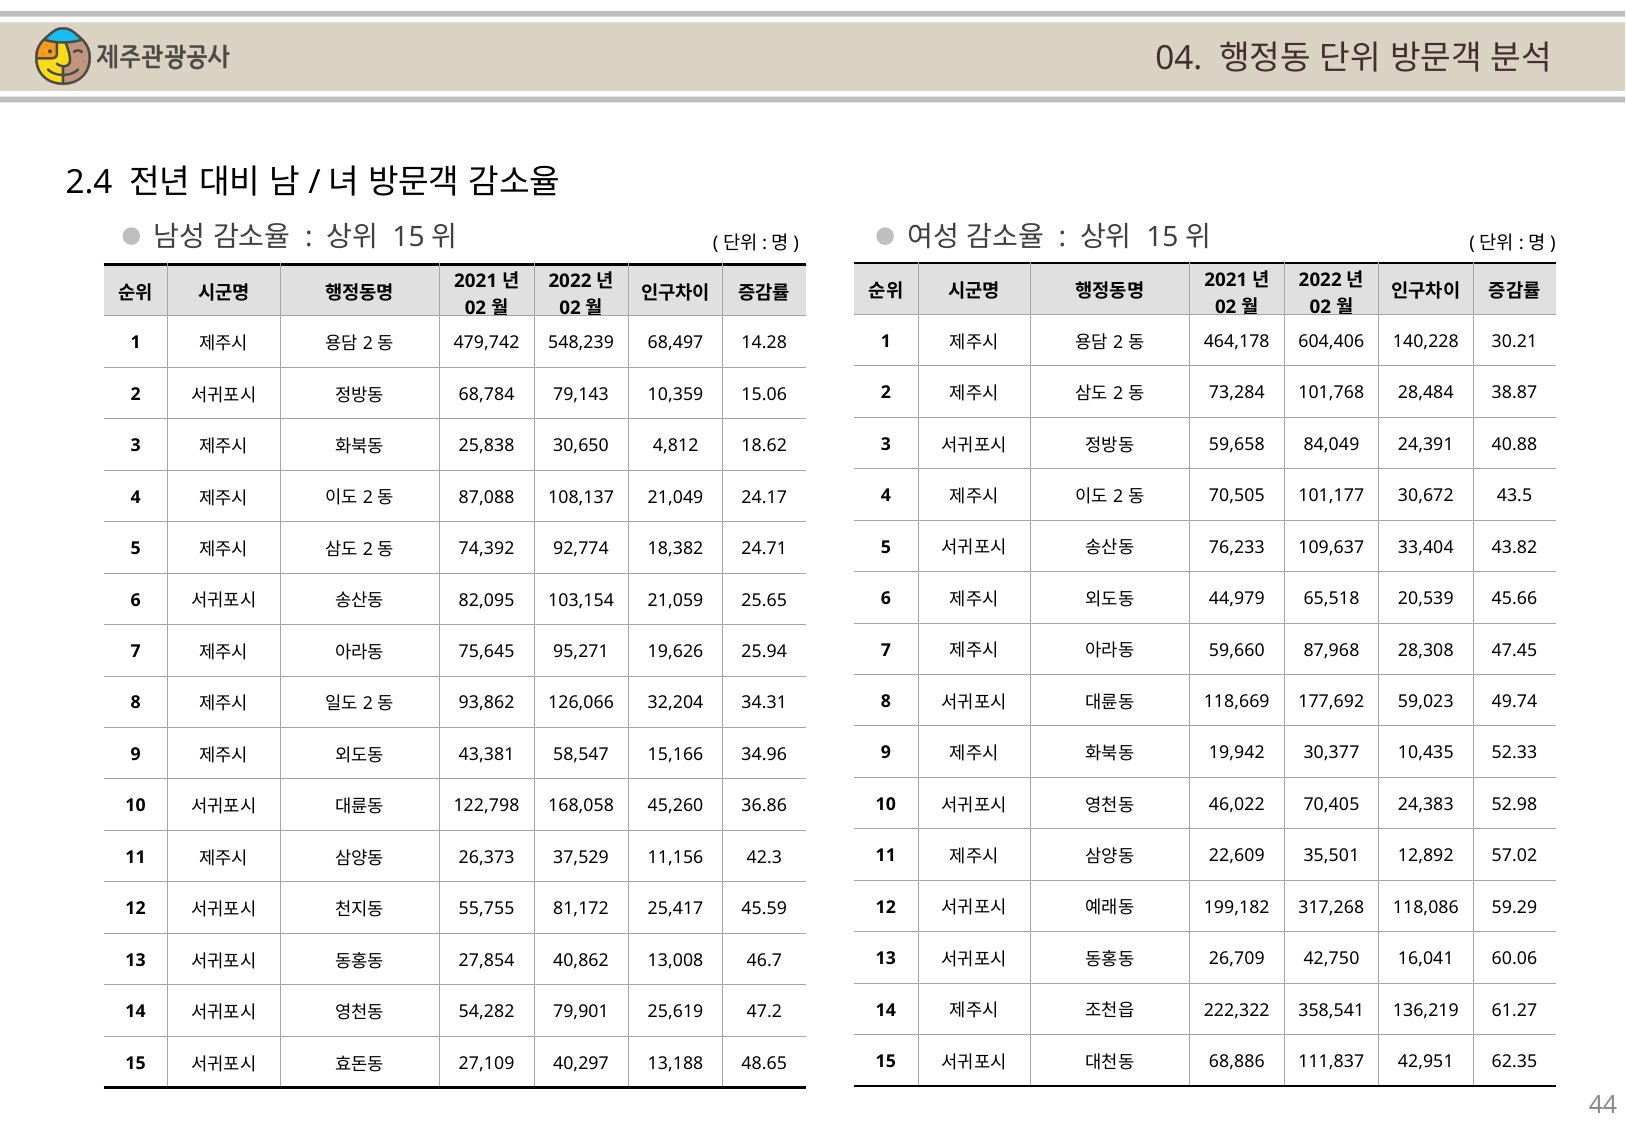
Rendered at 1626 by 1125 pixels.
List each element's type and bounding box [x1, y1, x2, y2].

table_cell [104, 779, 167, 830]
table_cell [104, 882, 167, 933]
table_cell [104, 728, 167, 778]
table_cell [440, 522, 534, 573]
table_cell [1379, 469, 1473, 520]
table_cell [440, 934, 534, 984]
table_cell [1190, 1035, 1284, 1085]
table_cell [104, 831, 167, 881]
table_header [1285, 264, 1378, 314]
table_cell [854, 624, 918, 674]
table_cell [723, 316, 806, 367]
table_cell [919, 984, 1030, 1034]
text_box [698, 223, 814, 261]
table_cell [1031, 829, 1189, 880]
table_cell [535, 522, 628, 573]
table_cell [1285, 881, 1378, 931]
table_cell [535, 419, 628, 470]
table_header [104, 266, 167, 315]
table_cell [723, 419, 806, 470]
table_cell [535, 779, 628, 830]
table_cell [440, 985, 534, 1036]
text_box [1454, 223, 1571, 261]
table_cell [1474, 778, 1556, 828]
table_header [281, 266, 439, 315]
table_cell [440, 368, 534, 418]
table_cell [629, 316, 722, 367]
table_cell [104, 1037, 167, 1086]
table_cell [723, 985, 806, 1036]
table_cell [1474, 1035, 1556, 1063]
table_cell [723, 677, 806, 727]
table_cell [535, 316, 628, 367]
table_cell [440, 677, 534, 727]
table_cell [281, 779, 439, 830]
table_header [1474, 264, 1556, 314]
table_cell [919, 572, 1030, 623]
table_cell [1379, 572, 1473, 623]
table_cell [1190, 624, 1284, 674]
table_cell [854, 572, 918, 623]
table_cell [854, 366, 918, 417]
table_cell [1031, 469, 1189, 520]
table_cell [104, 522, 167, 573]
slide_number [1251, 1063, 1618, 1123]
text_box [121, 210, 472, 260]
table_cell [1190, 984, 1284, 1034]
table_cell [440, 574, 534, 624]
table_cell [1474, 469, 1556, 520]
table_cell [919, 1035, 1030, 1085]
table_cell [104, 625, 167, 676]
table_cell [723, 934, 806, 984]
table_cell [168, 471, 280, 521]
table_cell [1190, 726, 1284, 777]
table_cell [104, 419, 167, 470]
table_cell [1031, 675, 1189, 725]
table_cell [1379, 984, 1473, 1034]
table_cell [1285, 624, 1378, 674]
table_cell [1190, 418, 1284, 468]
table_cell [919, 932, 1030, 983]
table_cell [723, 625, 806, 676]
table_cell [535, 574, 628, 624]
table_cell [168, 316, 280, 367]
table_cell [281, 934, 439, 984]
table_header [1379, 264, 1473, 314]
table_cell [629, 471, 722, 521]
table_cell [854, 726, 918, 777]
table_cell [723, 882, 806, 933]
table_cell [1031, 624, 1189, 674]
table_cell [629, 522, 722, 573]
table_cell [723, 1037, 806, 1086]
table_cell [1190, 675, 1284, 725]
text_box [50, 152, 1144, 208]
table_cell [281, 471, 439, 521]
table_header [440, 266, 534, 315]
table_cell [535, 471, 628, 521]
table_cell [854, 315, 918, 365]
table_cell [281, 728, 439, 778]
table_cell [723, 368, 806, 418]
table_cell [104, 934, 167, 984]
table_cell [1379, 881, 1473, 931]
table_cell [281, 985, 439, 1036]
table_cell [629, 985, 722, 1036]
text_box [1042, 28, 1595, 84]
table_cell [1285, 315, 1378, 365]
table_cell [1379, 624, 1473, 674]
table_cell [440, 419, 534, 470]
table_cell [168, 779, 280, 830]
table_cell [535, 831, 628, 881]
table_cell [1031, 315, 1189, 365]
table_cell [1474, 366, 1556, 417]
table_cell [168, 1037, 280, 1086]
table_cell [440, 471, 534, 521]
table_cell [1285, 521, 1378, 571]
table_cell [535, 368, 628, 418]
table_cell [104, 985, 167, 1036]
table_cell [1031, 881, 1189, 931]
table_cell [1285, 572, 1378, 623]
table_cell [1285, 675, 1378, 725]
table_cell [535, 882, 628, 933]
table_cell [1474, 726, 1556, 777]
table_cell [1474, 572, 1556, 623]
table_cell [440, 882, 534, 933]
table_cell [723, 779, 806, 830]
table_cell [168, 728, 280, 778]
table_cell [1379, 829, 1473, 880]
table_cell [281, 831, 439, 881]
table_cell [535, 985, 628, 1036]
table_cell [919, 366, 1030, 417]
table_cell [854, 984, 918, 1034]
table_cell [1285, 418, 1378, 468]
table_cell [1474, 624, 1556, 674]
table_cell [168, 368, 280, 418]
table_header [919, 264, 1030, 314]
picture [31, 26, 232, 87]
table_cell [535, 934, 628, 984]
table_cell [1285, 984, 1378, 1034]
table_header [535, 266, 628, 315]
table_cell [919, 315, 1030, 365]
table_cell [723, 471, 806, 521]
table_cell [281, 368, 439, 418]
table_header [168, 266, 280, 315]
table_cell [104, 316, 167, 367]
table_cell [854, 469, 918, 520]
table_cell [1190, 366, 1284, 417]
table_cell [535, 677, 628, 727]
table_cell [1031, 521, 1189, 571]
table_header [1031, 264, 1189, 314]
table_cell [854, 932, 918, 983]
table_cell [723, 574, 806, 624]
table_cell [629, 368, 722, 418]
table_cell [1379, 521, 1473, 571]
table_cell [1379, 726, 1473, 777]
table_cell [854, 1035, 918, 1085]
table_cell [1379, 675, 1473, 725]
table_cell [919, 778, 1030, 828]
table_header [854, 264, 918, 314]
table_cell [1474, 881, 1556, 931]
table_cell [919, 521, 1030, 571]
table_cell [1031, 572, 1189, 623]
table_cell [919, 881, 1030, 931]
table_cell [1031, 984, 1189, 1034]
table_cell [629, 574, 722, 624]
table_cell [629, 779, 722, 830]
table_cell [1379, 1035, 1473, 1063]
table_cell [919, 624, 1030, 674]
table_cell [1379, 778, 1473, 828]
table_cell [723, 728, 806, 778]
table_cell [168, 677, 280, 727]
table_cell [1379, 366, 1473, 417]
table_cell [1474, 521, 1556, 571]
table_cell [281, 882, 439, 933]
table_cell [168, 882, 280, 933]
table_header [629, 266, 722, 315]
table_cell [1285, 778, 1378, 828]
table_cell [919, 418, 1030, 468]
table_cell [440, 316, 534, 367]
table_cell [168, 985, 280, 1036]
table_cell [1474, 932, 1556, 983]
table_cell [1031, 932, 1189, 983]
table_cell [629, 882, 722, 933]
table_cell [1031, 418, 1189, 468]
table_cell [440, 779, 534, 830]
table_cell [1285, 469, 1378, 520]
table_cell [1031, 778, 1189, 828]
table_header [723, 266, 806, 315]
table_cell [440, 831, 534, 881]
table_header [1190, 264, 1284, 314]
table_cell [629, 1037, 722, 1086]
table_cell [104, 471, 167, 521]
table_cell [535, 625, 628, 676]
table_cell [168, 625, 280, 676]
table_cell [168, 522, 280, 573]
table_cell [854, 881, 918, 931]
table_cell [281, 677, 439, 727]
table_cell [919, 675, 1030, 725]
table_cell [629, 728, 722, 778]
text_box [875, 210, 1226, 260]
table_cell [1031, 726, 1189, 777]
table_cell [440, 728, 534, 778]
table_cell [168, 574, 280, 624]
table_cell [281, 1037, 439, 1086]
table_cell [919, 829, 1030, 880]
table_cell [1474, 418, 1556, 468]
table_cell [1190, 469, 1284, 520]
table_cell [440, 625, 534, 676]
table_cell [1190, 829, 1284, 880]
table_cell [1190, 778, 1284, 828]
table_cell [1190, 315, 1284, 365]
table_cell [1031, 1035, 1189, 1085]
table_cell [440, 1037, 534, 1086]
table_cell [281, 574, 439, 624]
table_cell [854, 778, 918, 828]
table_cell [919, 726, 1030, 777]
table_cell [854, 418, 918, 468]
table_cell [723, 522, 806, 573]
table_cell [1474, 984, 1556, 1034]
table_cell [281, 625, 439, 676]
table_cell [629, 677, 722, 727]
table_cell [1379, 418, 1473, 468]
table_cell [854, 521, 918, 571]
table_cell [1285, 932, 1378, 983]
table_cell [535, 728, 628, 778]
table_cell [281, 419, 439, 470]
table_cell [104, 677, 167, 727]
table_cell [1031, 366, 1189, 417]
table_cell [1474, 315, 1556, 365]
table_cell [1285, 366, 1378, 417]
table_cell [723, 831, 806, 881]
table_cell [854, 829, 918, 880]
table_cell [1190, 521, 1284, 571]
table_cell [629, 419, 722, 470]
table_cell [629, 625, 722, 676]
table_cell [1190, 572, 1284, 623]
table_cell [168, 831, 280, 881]
table_cell [1379, 315, 1473, 365]
table_cell [1285, 829, 1378, 880]
table_cell [1285, 1035, 1378, 1063]
table_cell [1190, 932, 1284, 983]
table_cell [854, 675, 918, 725]
table_cell [281, 316, 439, 367]
table_cell [1190, 881, 1284, 931]
table_cell [919, 469, 1030, 520]
table_cell [1474, 675, 1556, 725]
table_cell [168, 419, 280, 470]
table_cell [1474, 829, 1556, 880]
table_cell [1379, 932, 1473, 983]
table_cell [104, 574, 167, 624]
table_cell [535, 1037, 628, 1086]
table_cell [1285, 726, 1378, 777]
table_cell [104, 368, 167, 418]
table_cell [281, 522, 439, 573]
table_cell [629, 934, 722, 984]
table_cell [629, 831, 722, 881]
table_cell [168, 934, 280, 984]
